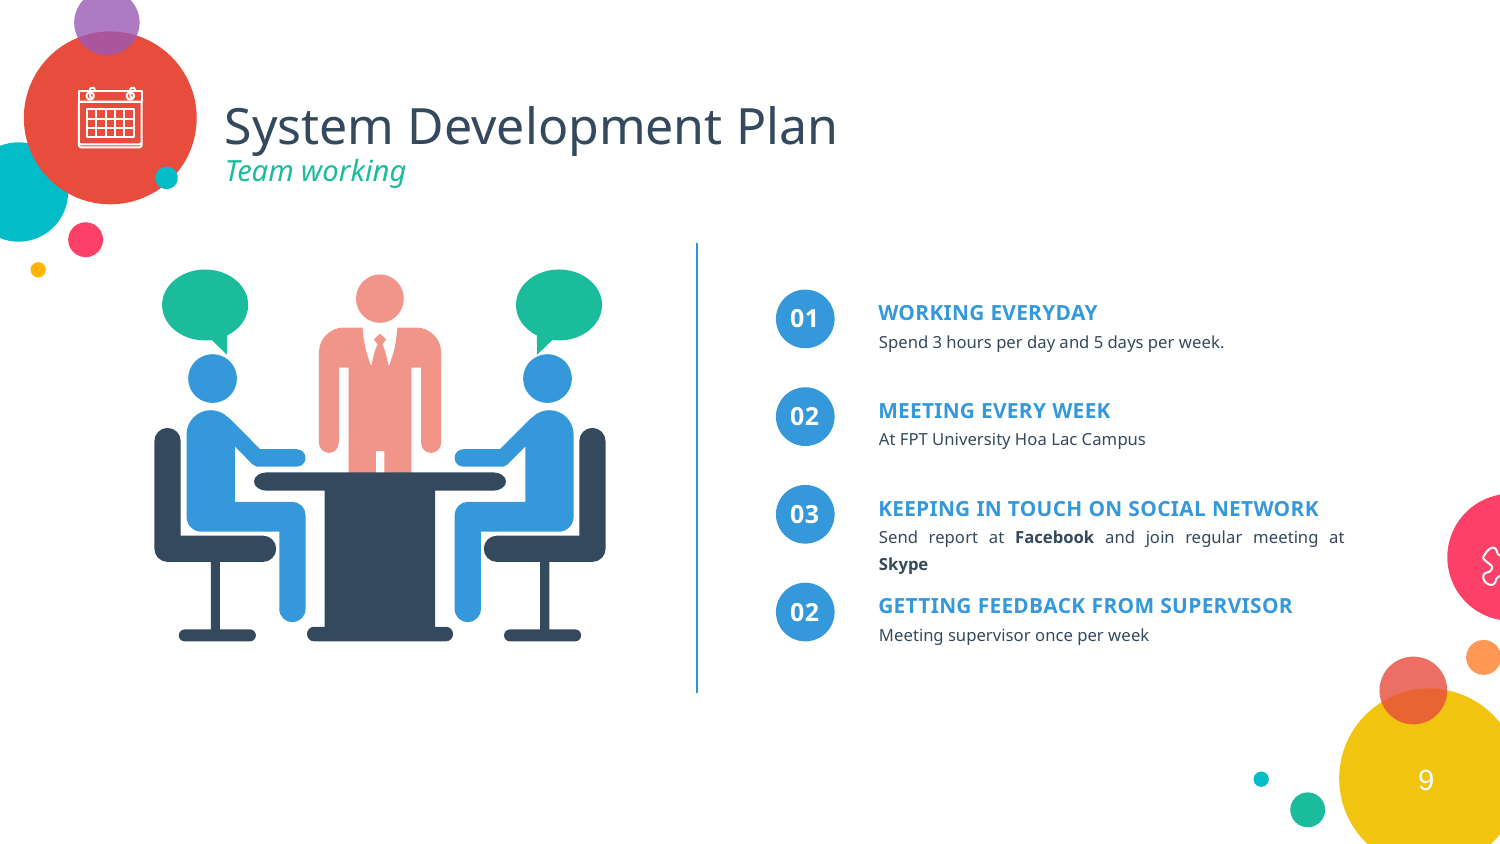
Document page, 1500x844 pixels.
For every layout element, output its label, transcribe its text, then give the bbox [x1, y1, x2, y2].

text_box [696, 242, 1346, 694]
title System Development Plan [209, 74, 1319, 176]
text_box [154, 269, 606, 642]
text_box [78, 87, 142, 148]
text_box Team working [210, 144, 442, 195]
slide_number 9 [1352, 710, 1500, 844]
